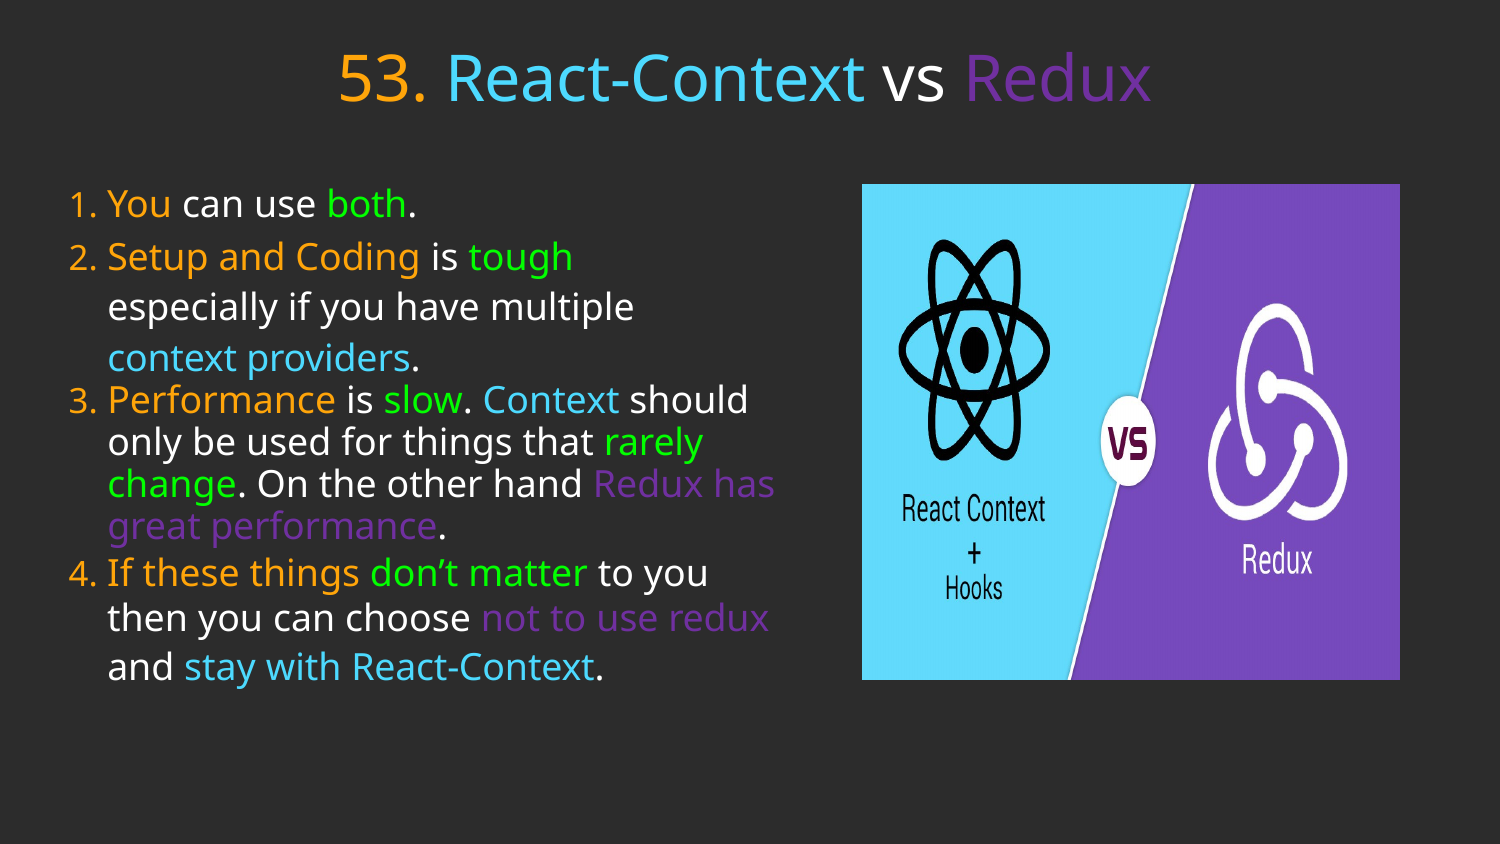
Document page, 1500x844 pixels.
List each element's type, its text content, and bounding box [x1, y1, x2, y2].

text_box You can use both. Setup and Coding is tough especially if you have multiple context providers. Performance is slow. Context should only be used for things that rarely change. On the other hand Redux has great performance. If these things don’t matter to you then you can choose not to use redux and stay with React-Context. [66, 171, 797, 689]
picture [862, 184, 1401, 681]
title 53. React-Context vs Redux [176, 34, 1324, 178]
